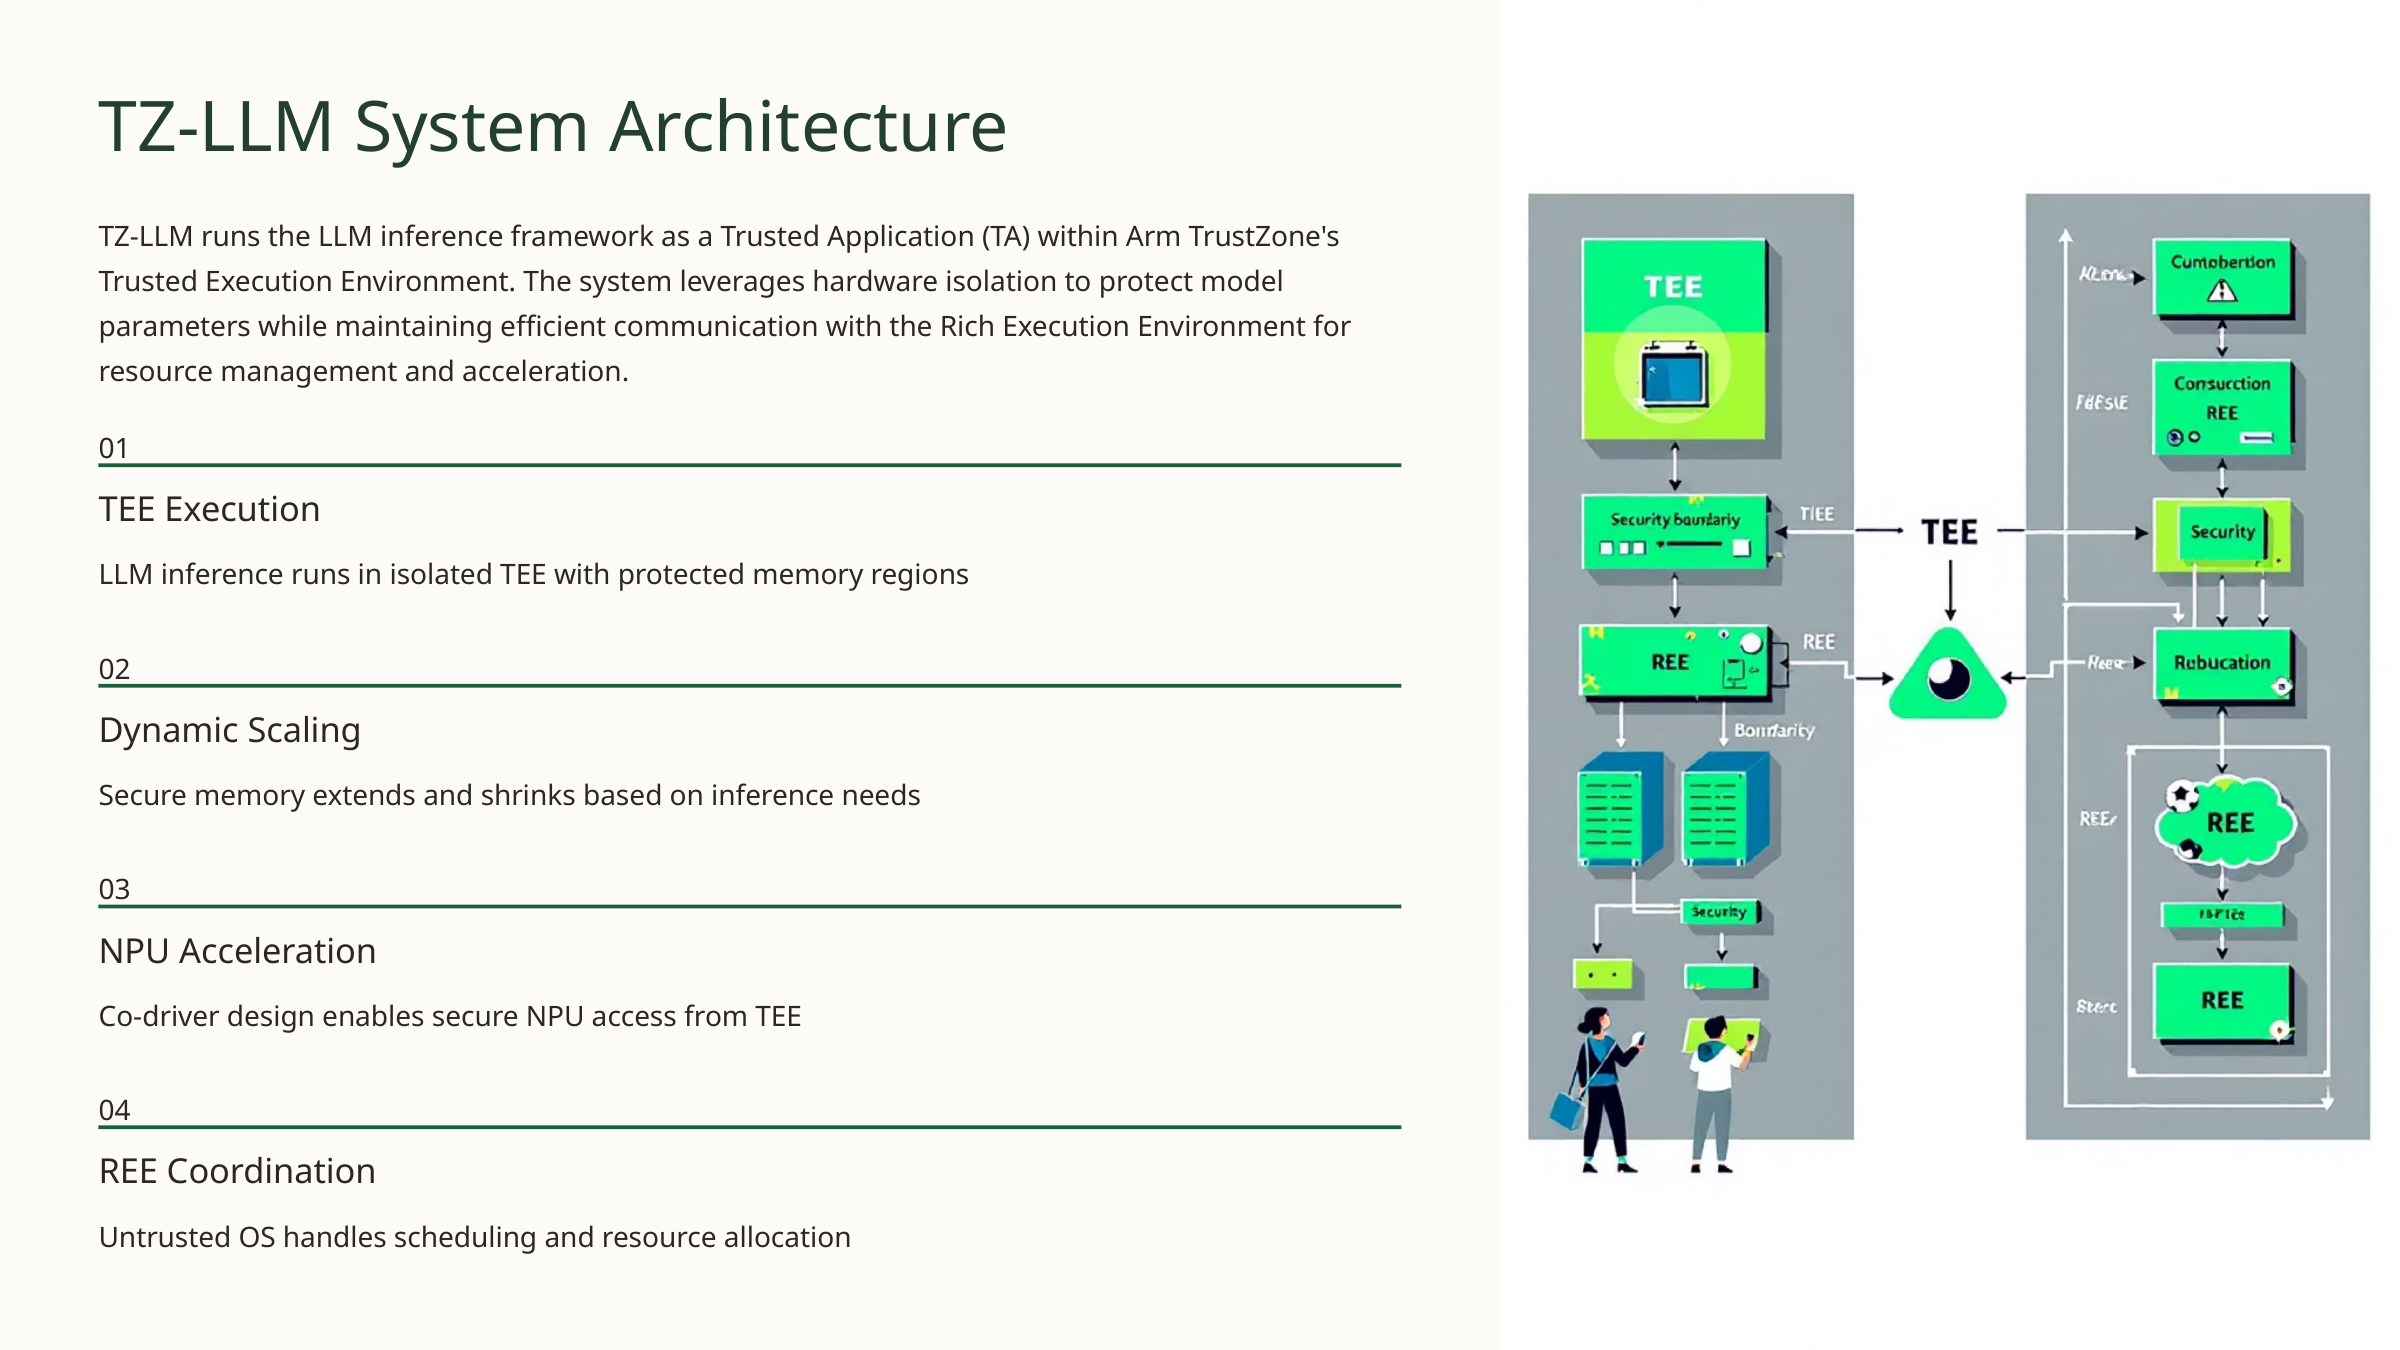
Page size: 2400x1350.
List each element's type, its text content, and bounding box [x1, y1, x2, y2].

text_box Untrusted OS handles scheduling and resource allocation [98, 1207, 1402, 1253]
text_box NPU Acceleration [98, 926, 451, 971]
text_box 02 [98, 639, 127, 676]
text_box [98, 904, 1402, 909]
text_box 01 [98, 419, 127, 455]
text_box 03 [98, 860, 127, 896]
text_box Dynamic Scaling [98, 705, 451, 750]
text_box [98, 463, 1402, 468]
text_box LLM inference runs in isolated TEE with protected memory regions [98, 545, 1402, 591]
text_box Co-driver design enables secure NPU access from TEE [98, 987, 1402, 1033]
text_box REE Coordination [98, 1147, 451, 1191]
text_box [98, 683, 1402, 688]
text_box 04 [98, 1081, 127, 1117]
text_box TZ-LLM runs the LLM inference framework as a Trusted Application (TA) within Arm TrustZone's Trusted Execution Environment. The system leverages hardware isolation to protect model parameters while maintaining efficient communication with the Rich Execution Environment for resource management and acceleration. [98, 207, 1402, 388]
text_box Secure memory extends and shrinks based on inference needs [98, 766, 1402, 812]
text_box TZ-LLM System Architecture [98, 77, 1013, 166]
text_box TEE Execution [98, 484, 451, 529]
picture [1499, 0, 2400, 1350]
text_box [98, 1125, 1402, 1130]
